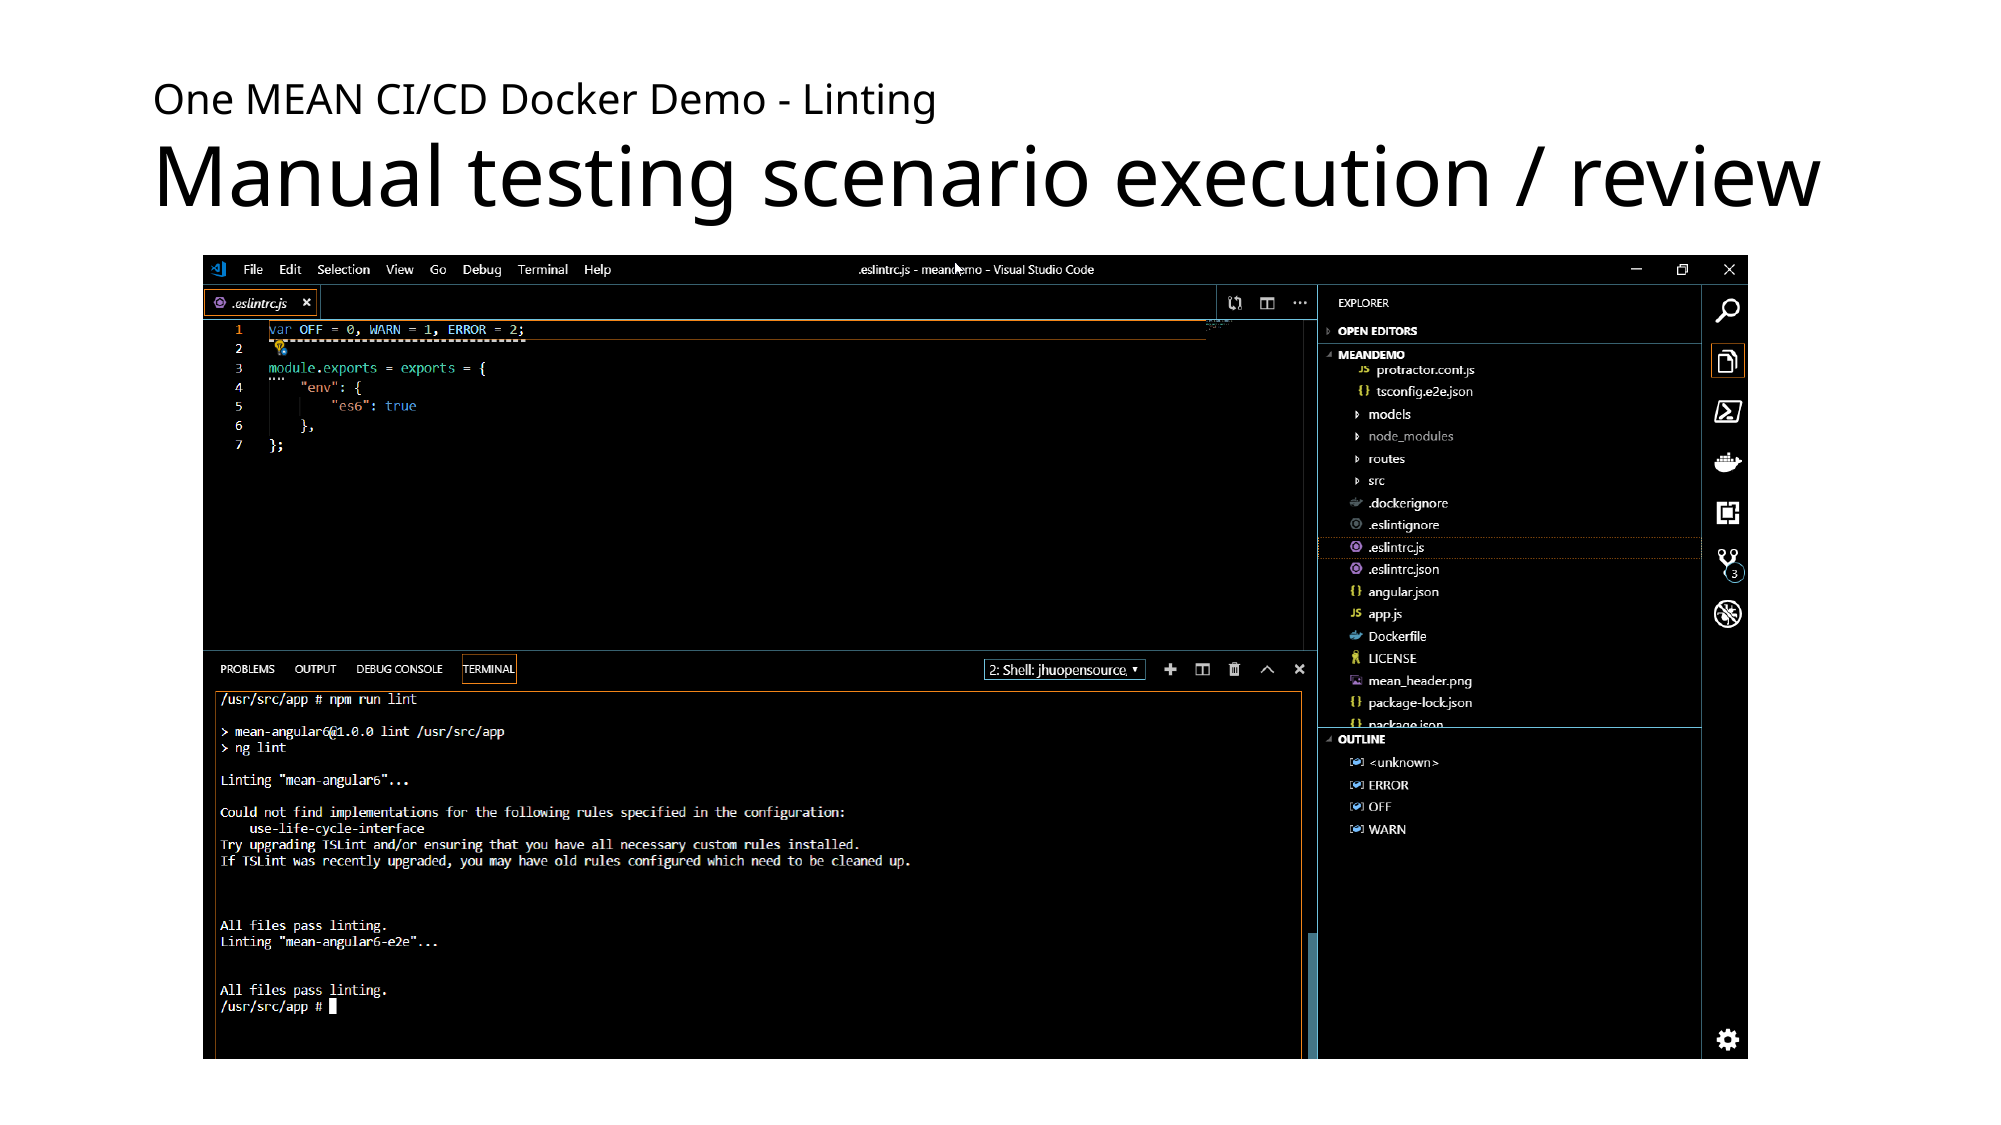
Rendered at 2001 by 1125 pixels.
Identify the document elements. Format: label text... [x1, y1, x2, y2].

title One MEAN CI/CD Docker Demo - Linting Manual testing scenario execution / review [137, 16, 1863, 279]
picture [203, 255, 1749, 1059]
